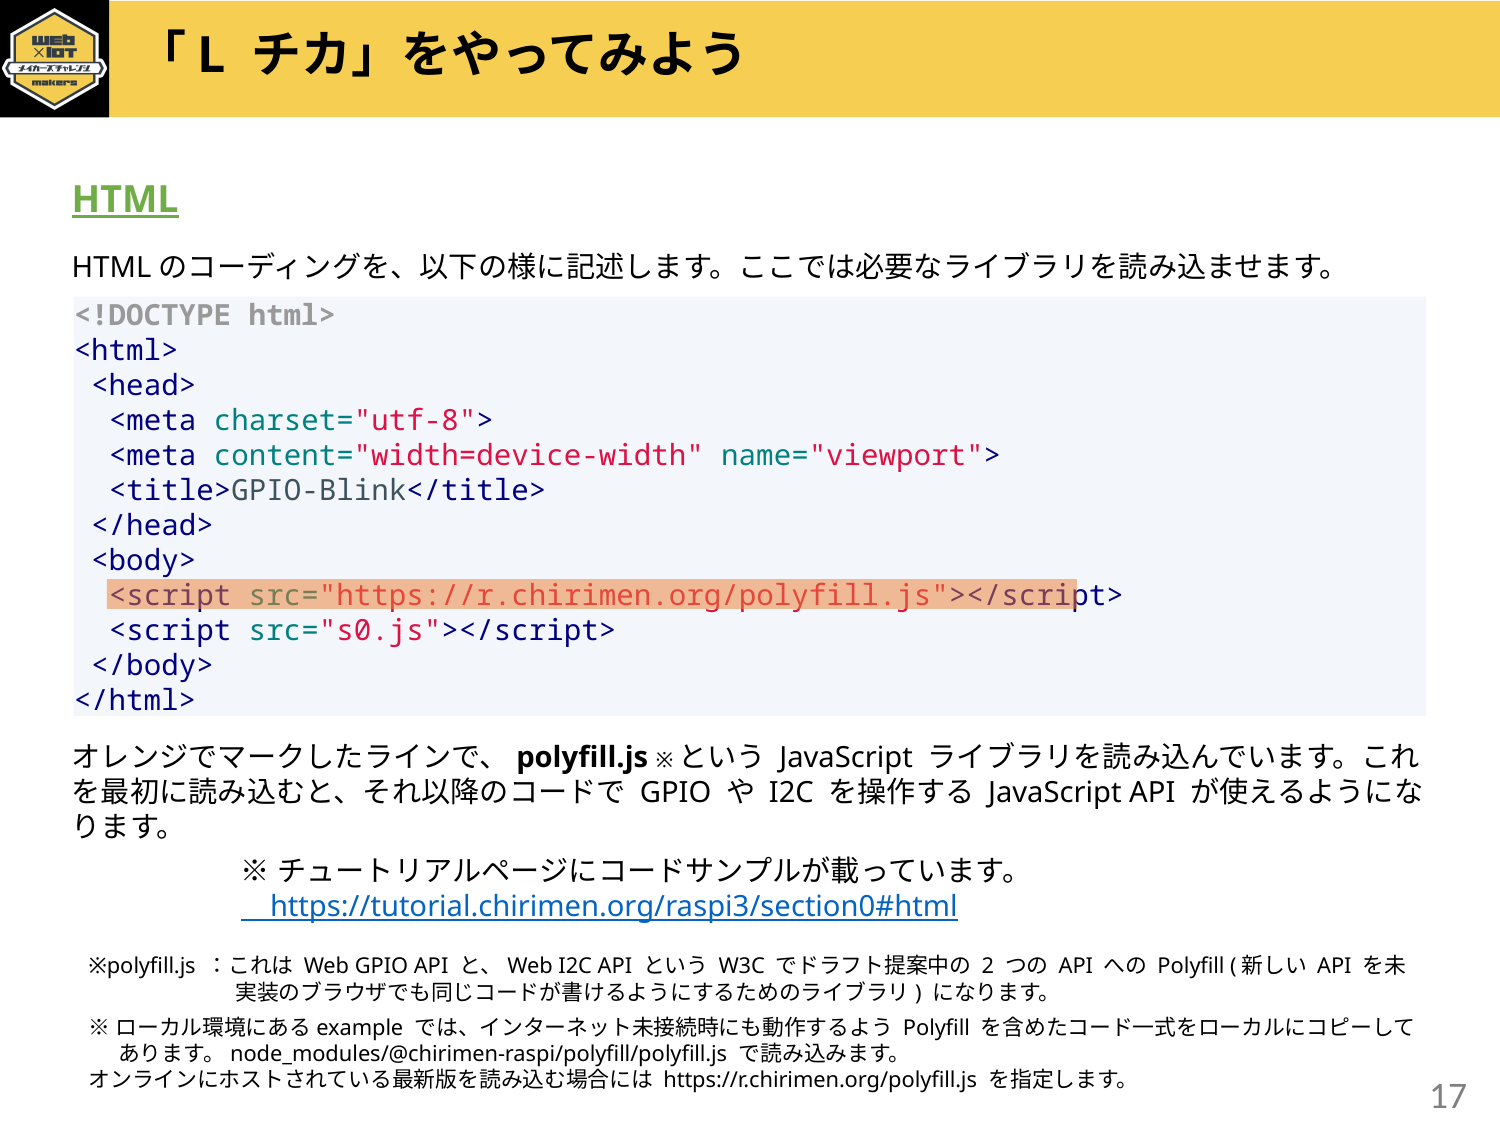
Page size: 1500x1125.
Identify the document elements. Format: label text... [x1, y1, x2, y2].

text_box ※ローカル環境にあるexample では、インターネット未接続時にも動作するよう Polyfill を含めたコード一式をローカルにコピーしてあります。node_modules/@chirimen-raspi/polyfill/polyfill.js で読み込みます。 オンラインにホストされている最新版を読み込む場合には https://r.chirimen.org/polyfill.js を指定します。 [73, 1006, 1443, 1100]
text_box オレンジでマークしたラインで、polyfill.js ※という JavaScript ライブラリを読み込んでいます。これを最初に読み込むと、それ以降のコードで GPIO や I2C を操作する JavaScript API が使えるようになります。 [56, 730, 1443, 851]
text_box ※チュートリアルページにコードサンプルが載っています。 https://tutorial.chirimen.org/raspi3/section0#html [226, 844, 1274, 938]
text_box <!DOCTYPE html> <html> <head> <meta charset="utf-8"> <meta content="width=device-width" name="viewport"> <title>GPIO-Blink</title> </head> <body> <script src="https://r.chirimen.org/polyfill.js"></script> <script src="s0.js"></script> </body> </html> [73, 296, 1427, 717]
text_box [106, 579, 1077, 609]
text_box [0, 0, 1500, 118]
picture [2, 7, 107, 110]
text_box ※polyfill.js ：これは Web GPIO API と、Web I2C API という W3C でドラフト提案中の 2 つの API への Polyfill (新しい API を未実装のブラウザでも同じコードが書けるようにするためのライブラリ) になります。 [73, 944, 1427, 1006]
text_box 16 [1359, 1063, 1482, 1124]
text_box HTML [56, 167, 1443, 228]
text_box HTMLのコーディングを、以下の様に記述します。ここでは必要なライブラリを読み込ませます。 [56, 240, 1443, 291]
